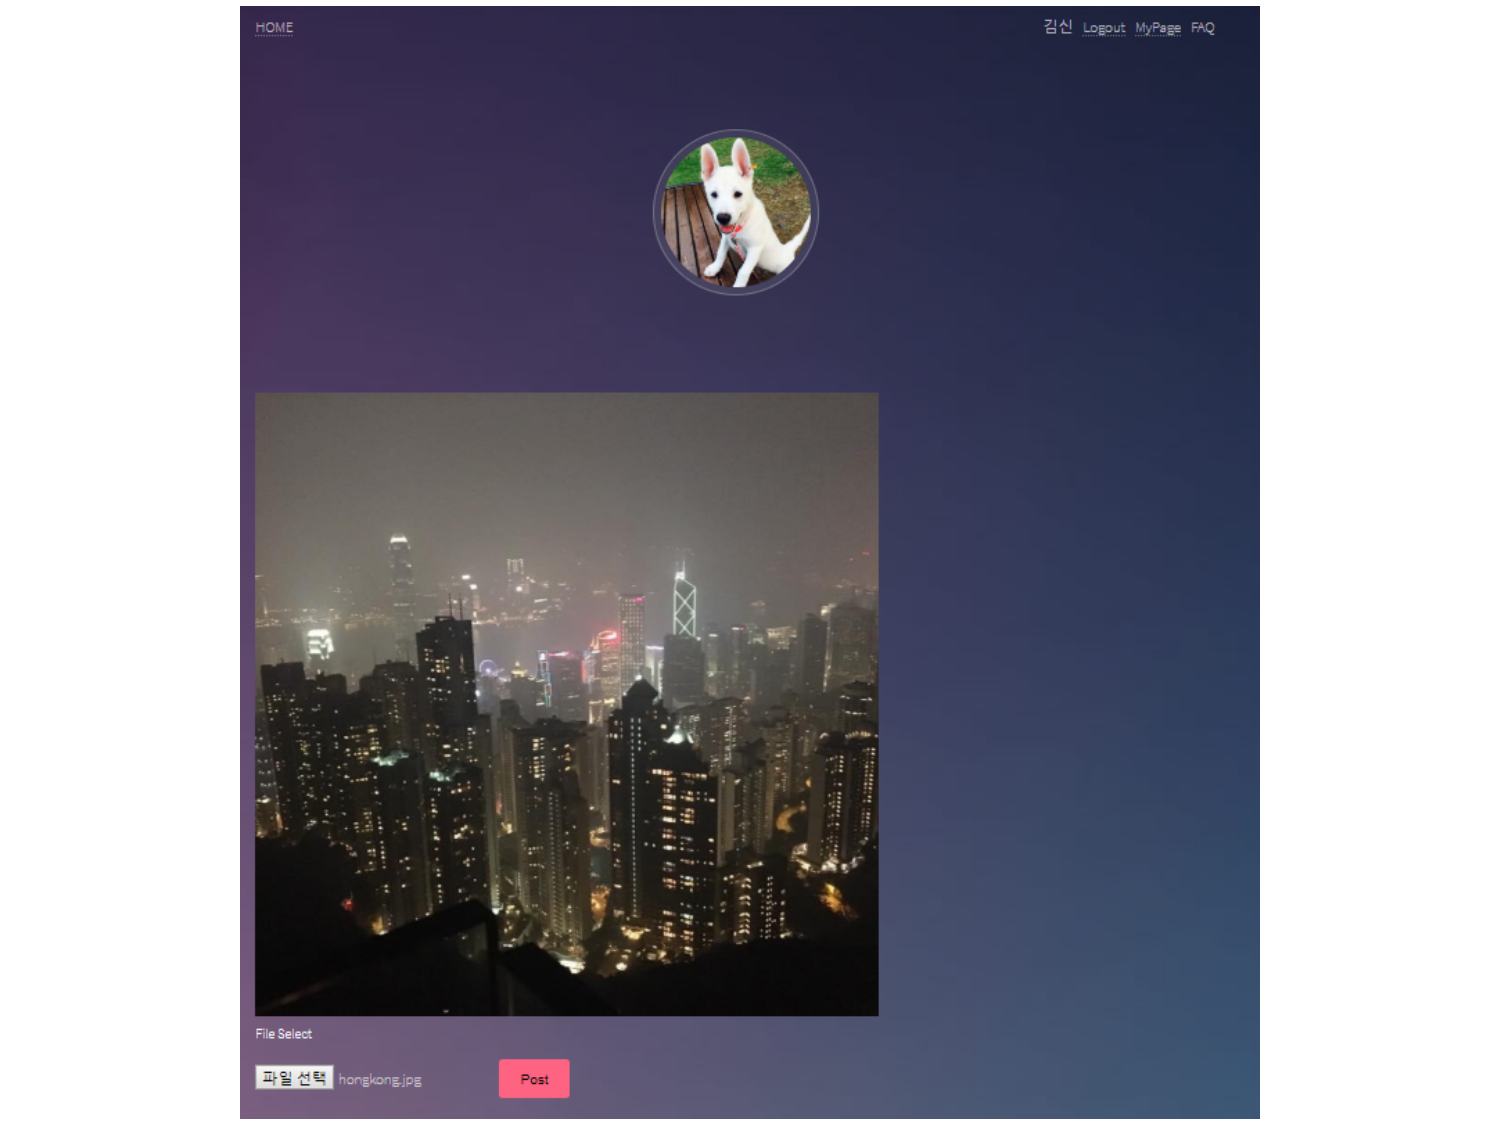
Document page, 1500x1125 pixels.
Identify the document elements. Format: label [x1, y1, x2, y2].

picture [240, 6, 1260, 1119]
